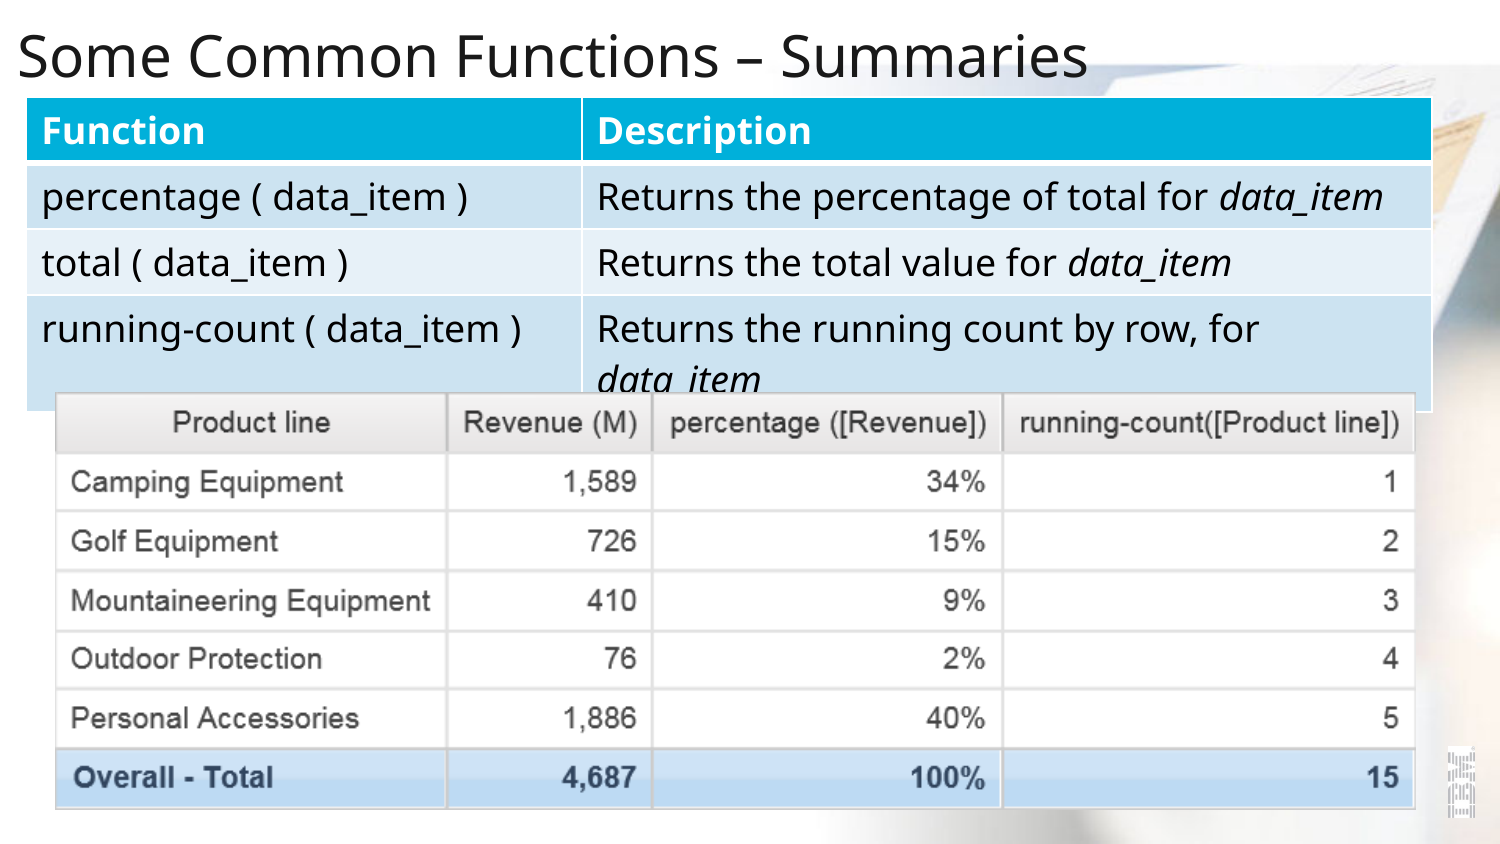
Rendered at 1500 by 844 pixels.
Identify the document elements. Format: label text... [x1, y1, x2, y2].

table_header Description [583, 119, 1431, 160]
table_cell percentage ( data_item ) [27, 166, 581, 228]
picture [0, 119, 1500, 844]
table_cell total ( data_item ) [27, 230, 581, 294]
table_cell Returns the running count by row, for data_item [583, 296, 1431, 411]
table_cell running-count ( data_item ) [27, 296, 581, 411]
table_cell Returns the percentage of total for data_item [583, 166, 1431, 228]
table_cell Returns the total value for data_item [583, 230, 1431, 294]
title Some Common Functions – Summaries [0, 0, 1500, 119]
table_header Function [27, 119, 581, 160]
